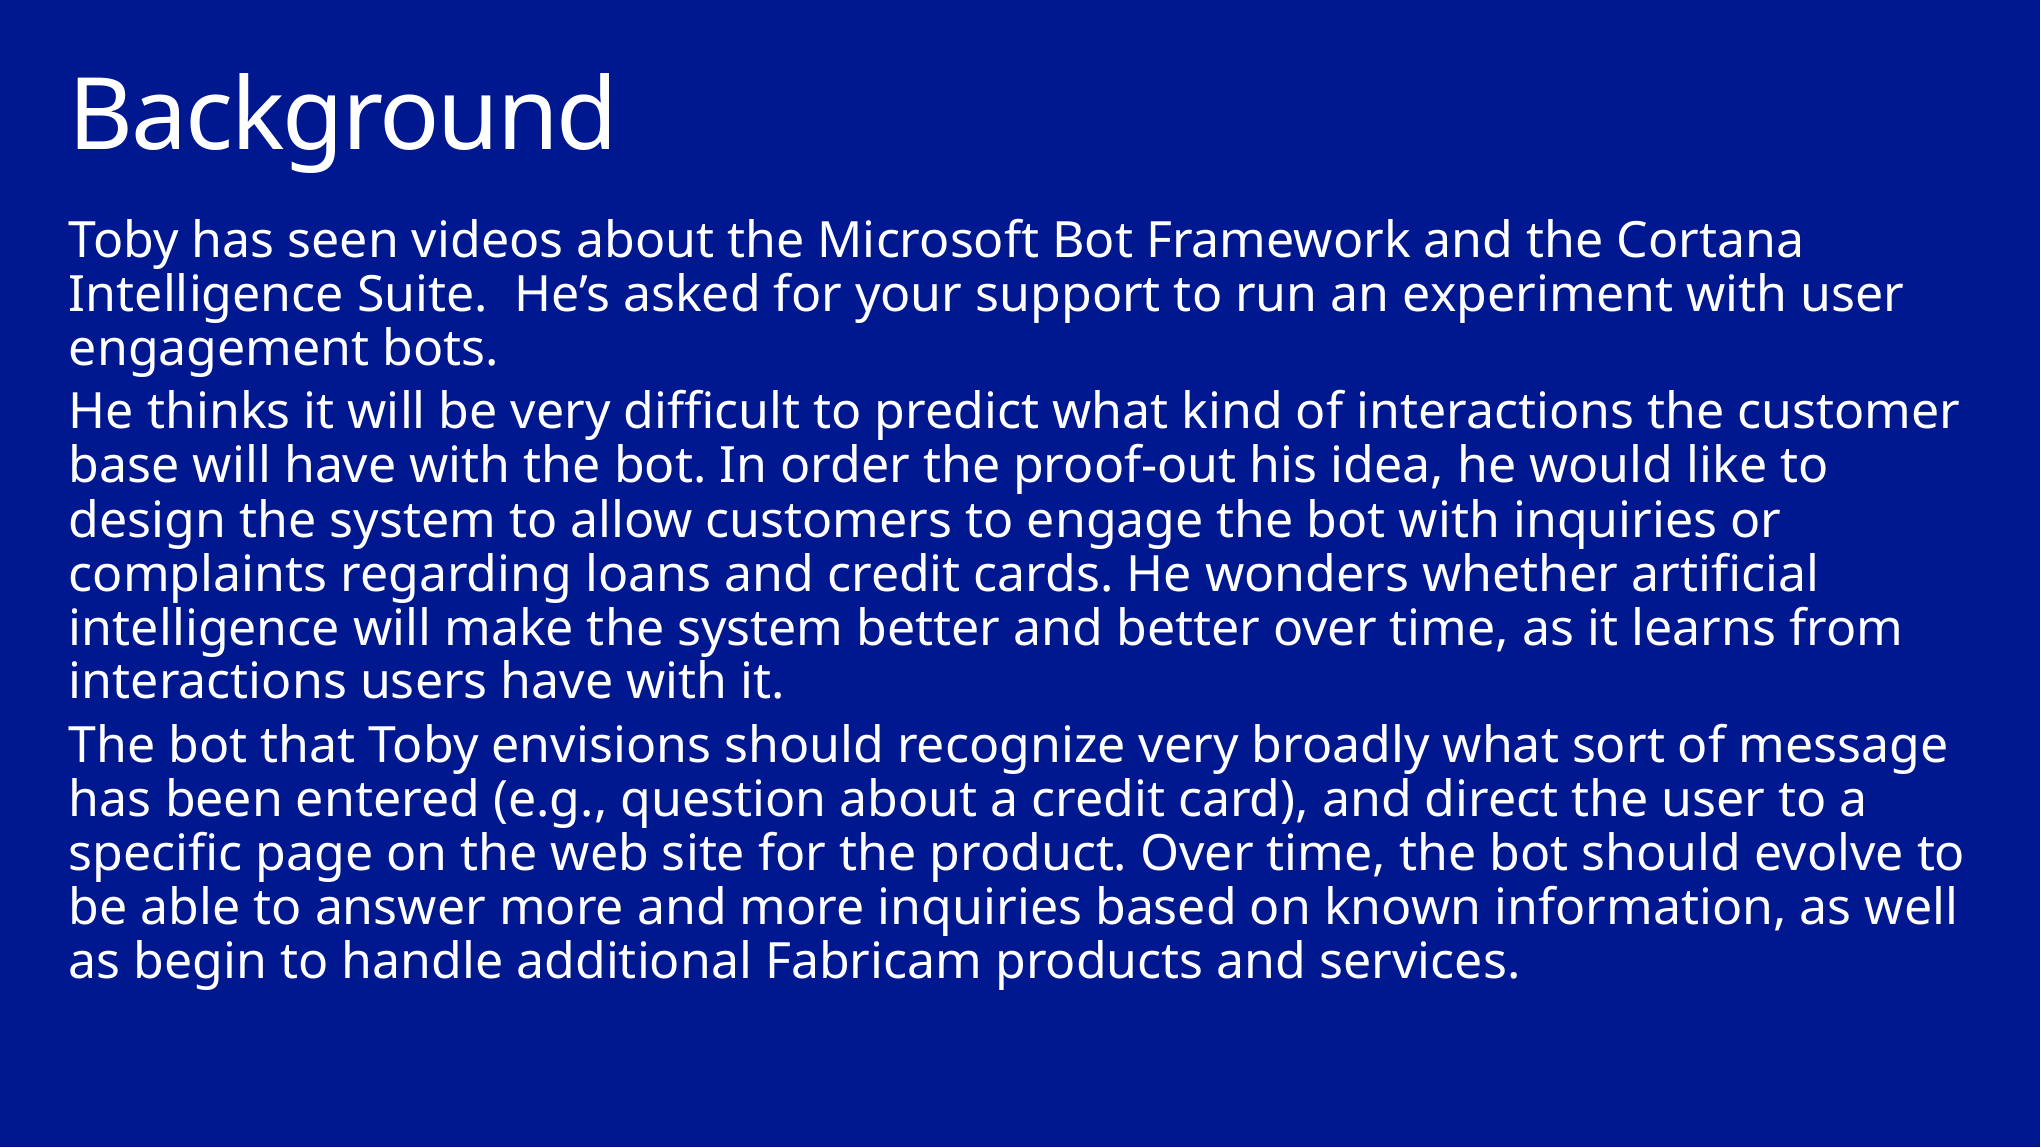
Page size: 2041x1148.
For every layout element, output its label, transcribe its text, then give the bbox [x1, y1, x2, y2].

title Background [45, 48, 1996, 198]
list Toby has seen videos about the Microsoft Bot Framework and the Cortana Intelligence Suite. He’s asked for your support to run an experiment with user engagement bots. He thinks it will be very difficult to predict what kind of interactions the customer base will have with the bot. In order the proof-out his idea, he would like to design the system to allow customers to engage the bot with inquiries or complaints regarding loans and credit cards. He wonders whether artificial intelligence will make the system better and better over time, as it learns from interactions users have with it. The bot that Toby envisions should recognize very broadly what sort of message has been entered (e.g., question about a credit card), and direct the user to a specific page on the web site for the product. Over time, the bot should evolve to be able to answer more and more inquiries based on known information, as well as begin to handle additional Fabricam products and services. [45, 198, 1996, 975]
